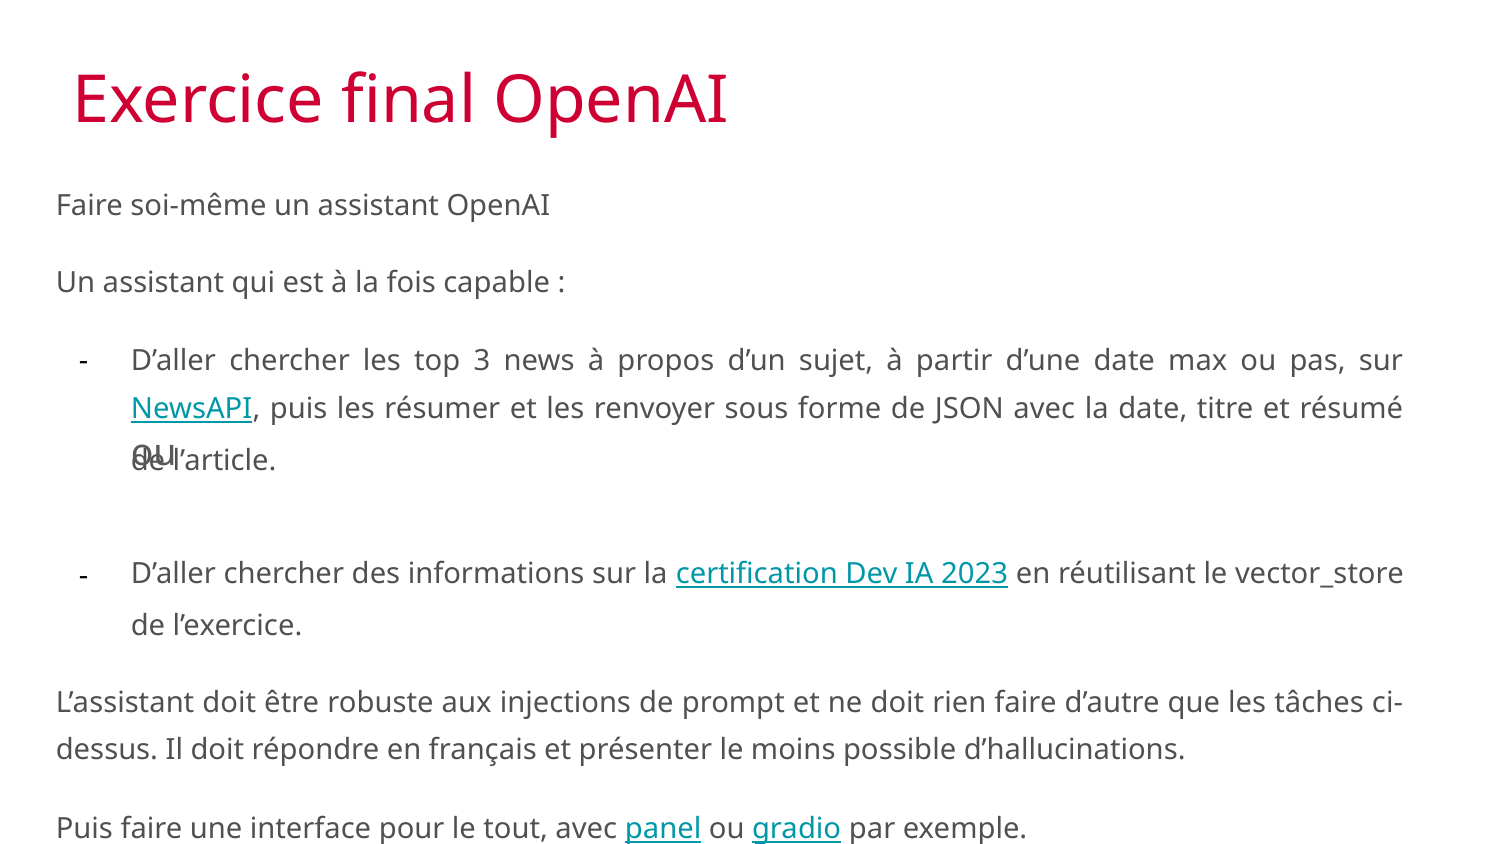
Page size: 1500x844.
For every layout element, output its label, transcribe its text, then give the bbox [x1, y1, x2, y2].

text_box Faire soi-même un assistant OpenAI Un assistant qui est à la fois capable : D’aller chercher les top 3 news à propos d’un sujet, à partir d’une date max ou pas, sur NewsAPI, puis les résumer et les renvoyer sous forme de JSON avec la date, titre et résumé de l’article. D’aller chercher des informations sur la certification Dev IA 2023 en réutilisant le vector_store de l’exercice. L’assistant doit être robuste aux injections de prompt et ne doit rien faire d’autre que les tâches ci-dessus. Il doit répondre en français et présenter le moins possible d’hallucinations. Puis faire une interface pour le tout, avec panel ou gradio par exemple. [40, 159, 1420, 844]
text_box ou [115, 412, 851, 488]
title Exercice final OpenAI [72, 56, 1428, 136]
